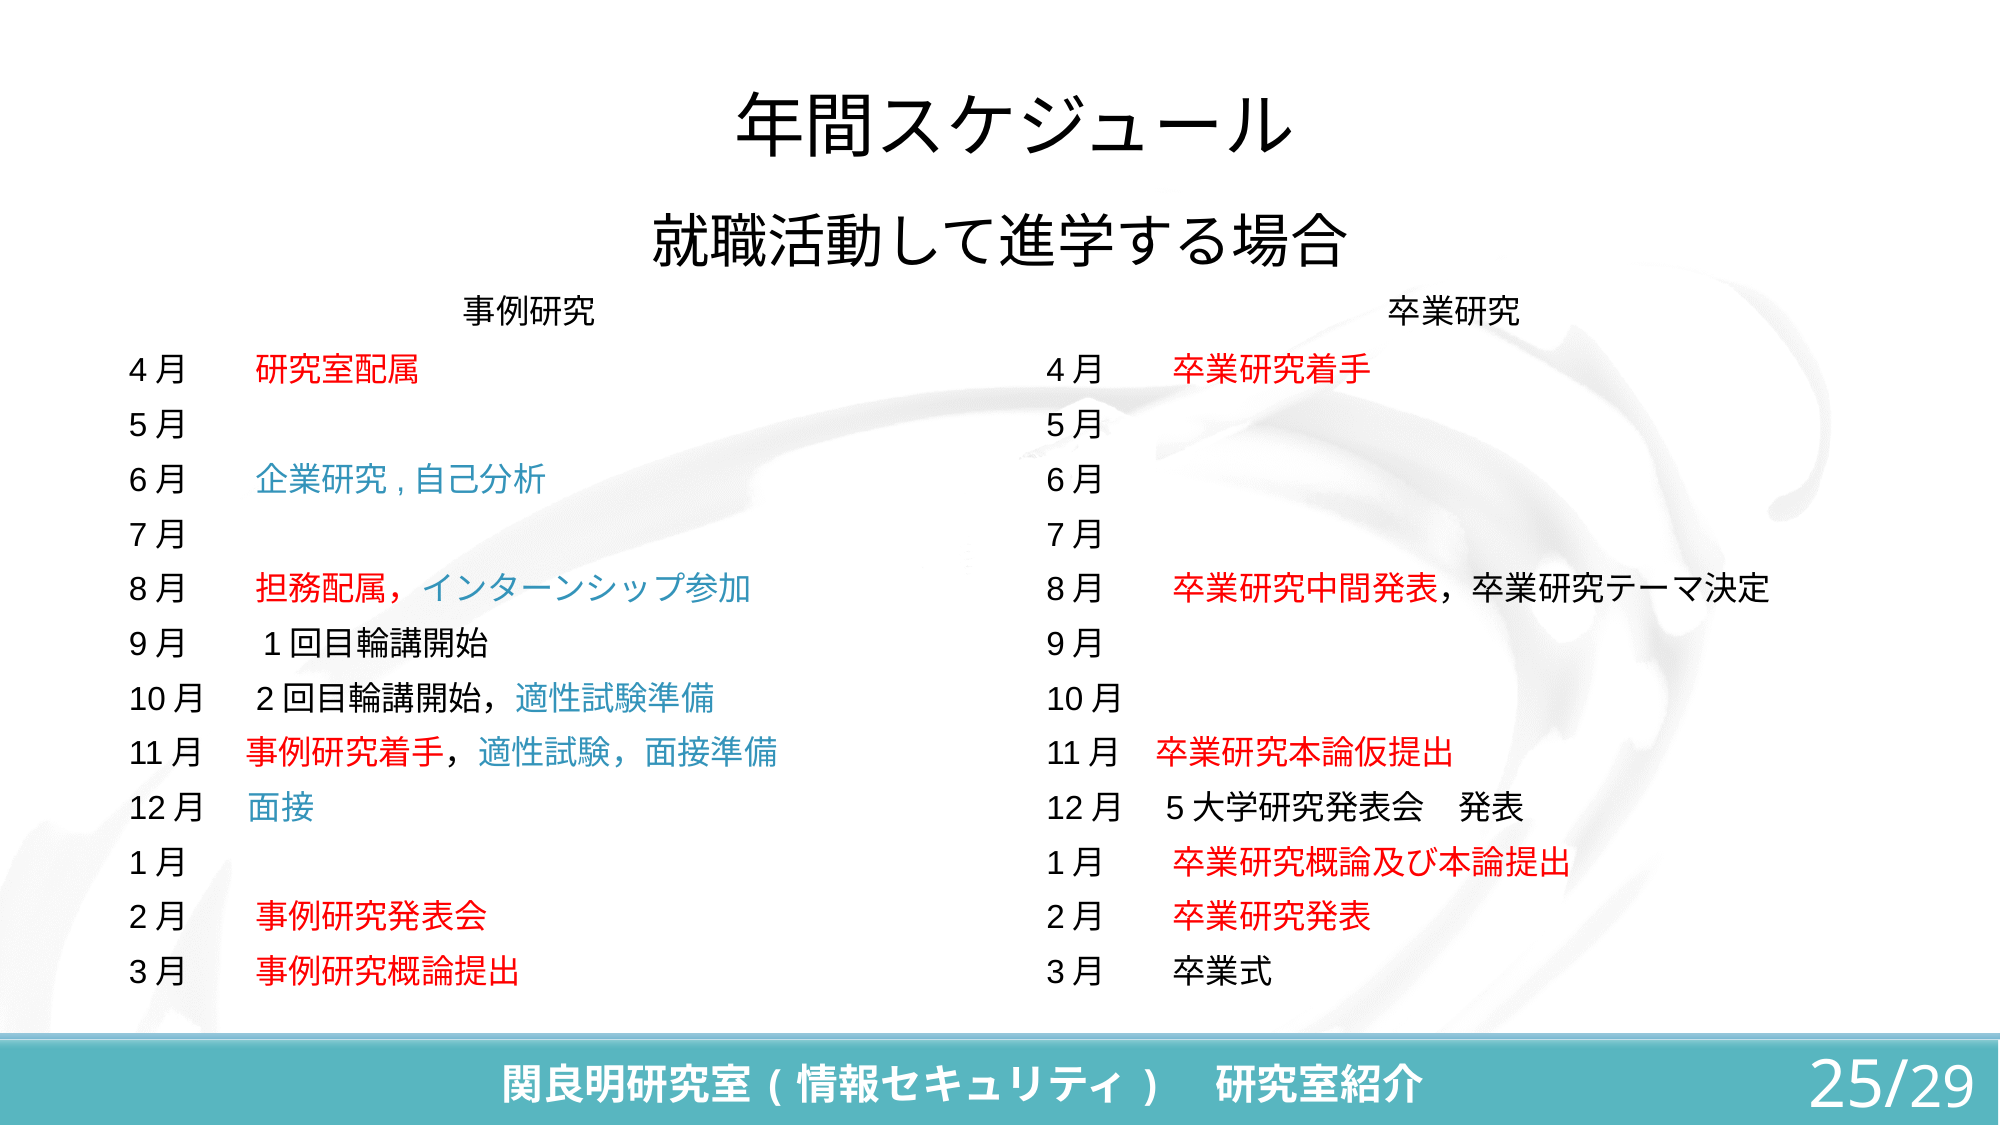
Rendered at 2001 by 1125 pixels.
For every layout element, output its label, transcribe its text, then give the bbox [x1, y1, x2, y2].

text_box 卒業研究 [1322, 282, 1587, 338]
text_box 4月 研究室配属 5月 6月 企業研究,自己分析 7月 8月 担務配属，インターンシップ参加 9月 1回目輪講開始 10月 2回目輪講開始，適性試験準備 11月 事例研究着手，適性試験，面接準備 12月 面接 1月 2月 事例研究発表会 3月 事例研究概論提出 [114, 338, 873, 998]
title 年間スケジュール [152, 30, 1878, 174]
text_box 事例研究 [397, 282, 662, 338]
text_box 4月 卒業研究着手 5月 6月 7月 8月 卒業研究中間発表，卒業研究テーマ決定 9月 10月 11月 卒業研究本論仮提出 12月 5大学研究発表会 発表 1月 卒業研究概論及び本論提出 2月 卒業研究発表 3月 卒業式 [1031, 338, 1878, 998]
text_box 就職活動して進学する場合 [603, 197, 1397, 282]
